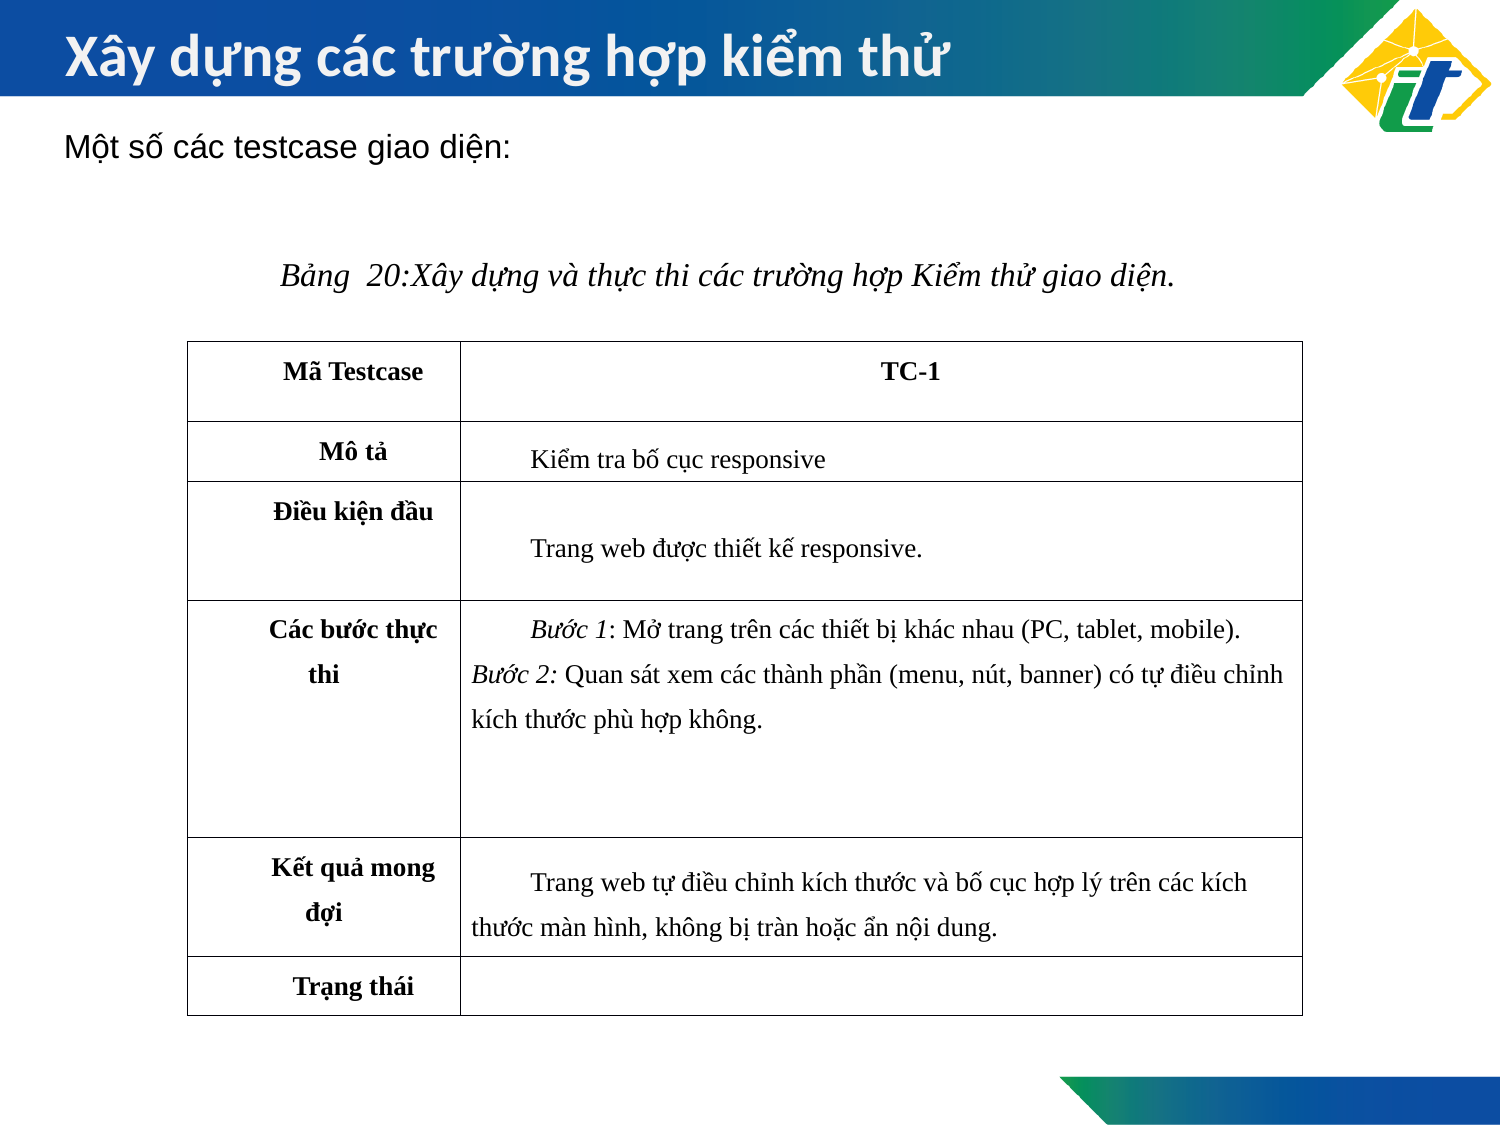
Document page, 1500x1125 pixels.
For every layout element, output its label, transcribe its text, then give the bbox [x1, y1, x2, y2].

table_cell Trang web tự điều chỉnh kích thước và bố cục hợp lý trên các kích thước màn hình, không bị tràn hoặc ẩn nội dung. [461, 838, 1302, 956]
table_cell [461, 957, 1302, 1015]
table_cell Kiểm tra bố cục responsive [461, 422, 1302, 481]
text_box Bảng 20:Xây dựng và thực thi các trường hợp Kiểm thử giao diện. [203, 226, 1195, 341]
table_cell Kết quả mong đợi [188, 838, 460, 956]
title Xây dựng các trường hợp kiểm thử [50, 2, 1286, 97]
list Một số các testcase giao diện: [29, 109, 1383, 1033]
table_cell Bước 1: Mở trang trên các thiết bị khác nhau (PC, tablet, mobile). Bước 2: Quan sát xem các thành phần (menu, nút, banner) có tự điều chỉnh kích thước phù hợp không. [461, 601, 1302, 837]
table_header Mã Testcase [188, 342, 460, 421]
table_cell Trang web được thiết kế responsive. [461, 482, 1302, 600]
picture [0, 0, 1500, 1125]
table_cell Trạng thái [188, 957, 460, 1015]
table_cell Các bước thực thi [188, 601, 460, 837]
table_cell Mô tả [188, 422, 460, 481]
table_header TC-1 [461, 342, 1302, 421]
table_cell Điều kiện đầu [188, 482, 460, 600]
